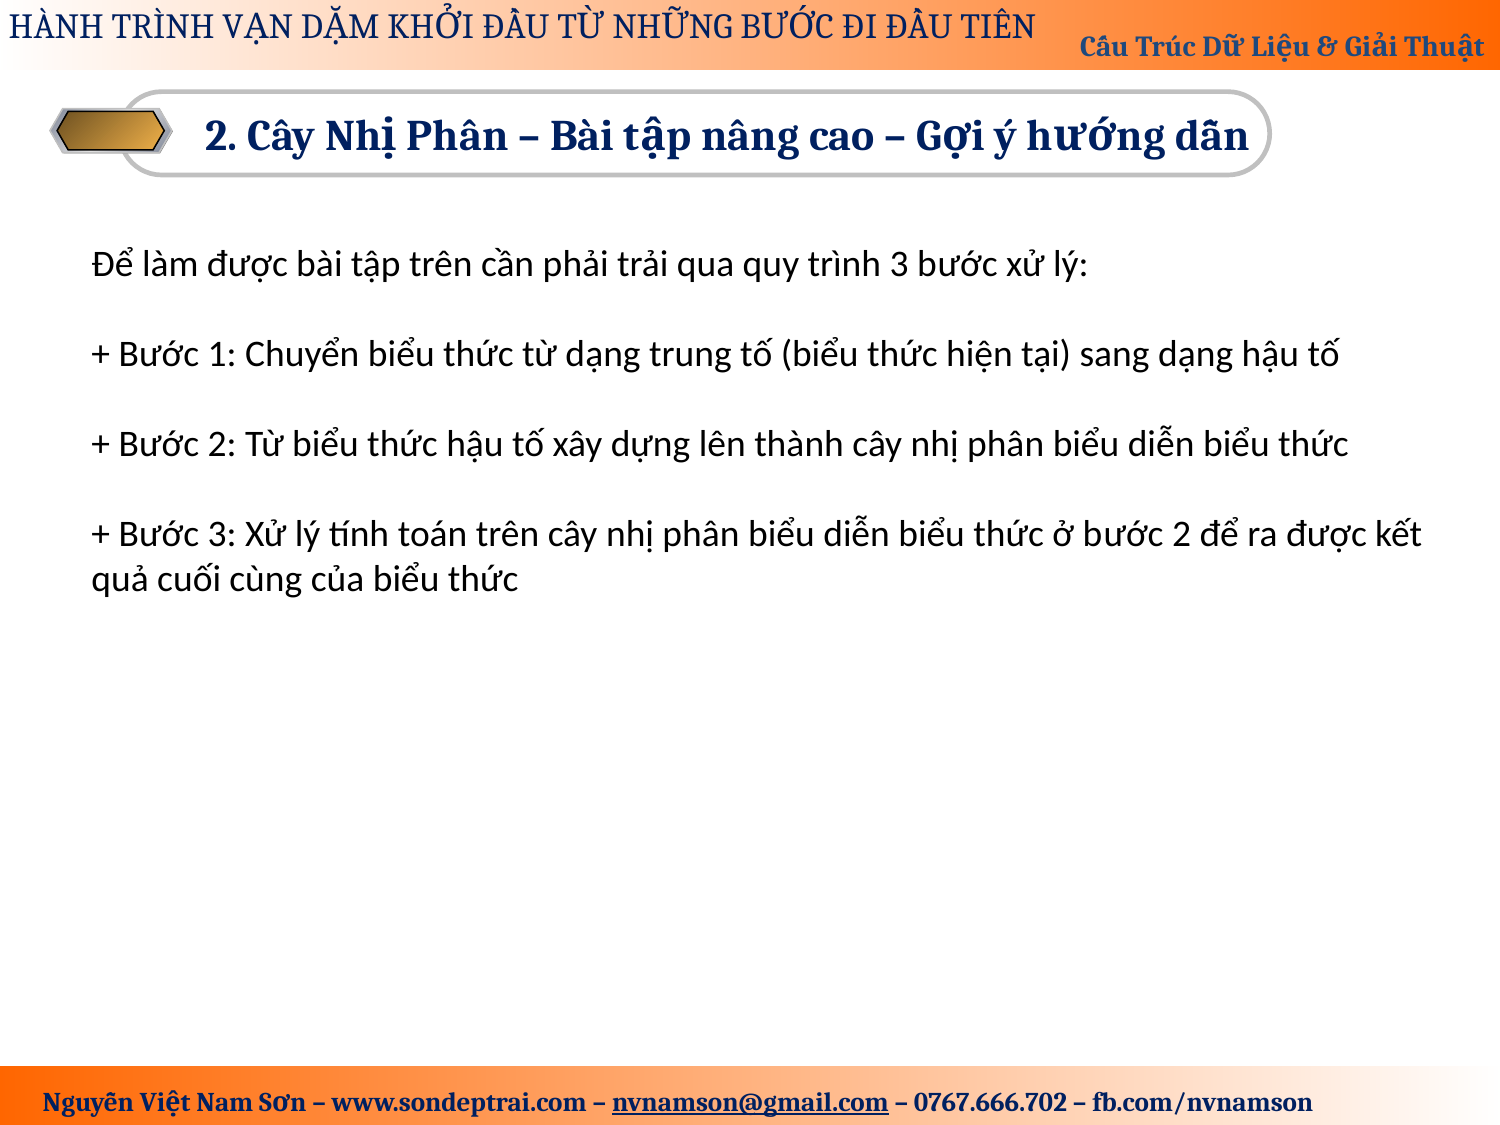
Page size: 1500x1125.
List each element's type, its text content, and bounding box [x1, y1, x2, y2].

text_box 3 [821, 1067, 826, 1113]
text_box 3 [674, 0, 679, 8]
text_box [49, 91, 1270, 176]
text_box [646, 1115, 650, 1125]
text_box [646, 1067, 650, 1099]
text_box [586, 38, 590, 70]
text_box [558, 1106, 562, 1125]
text_box Để làm được bài tập trên cần phải trải qua quy trình 3 bước xử lý: + Bước 1: Chuyển biểu thức từ dạng trung tố (biểu thức hiện tại) sang dạng hậu tố + Bước 2: Từ biểu thức hậu tố xây dựng lên thành cây nhị phân biểu diễn biểu thức + Bước 3: Xử lý tính toán trên cây nhị phân biểu diễn biểu thức ở bước 2 để ra được kết quả cuối cùng của biểu thức [76, 231, 1467, 607]
text_box 3 [674, 37, 679, 70]
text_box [498, 0, 502, 21]
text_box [646, 1100, 650, 1113]
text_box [586, 8, 590, 36]
text_box 3 [674, 10, 680, 36]
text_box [558, 1067, 562, 1103]
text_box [498, 31, 502, 70]
